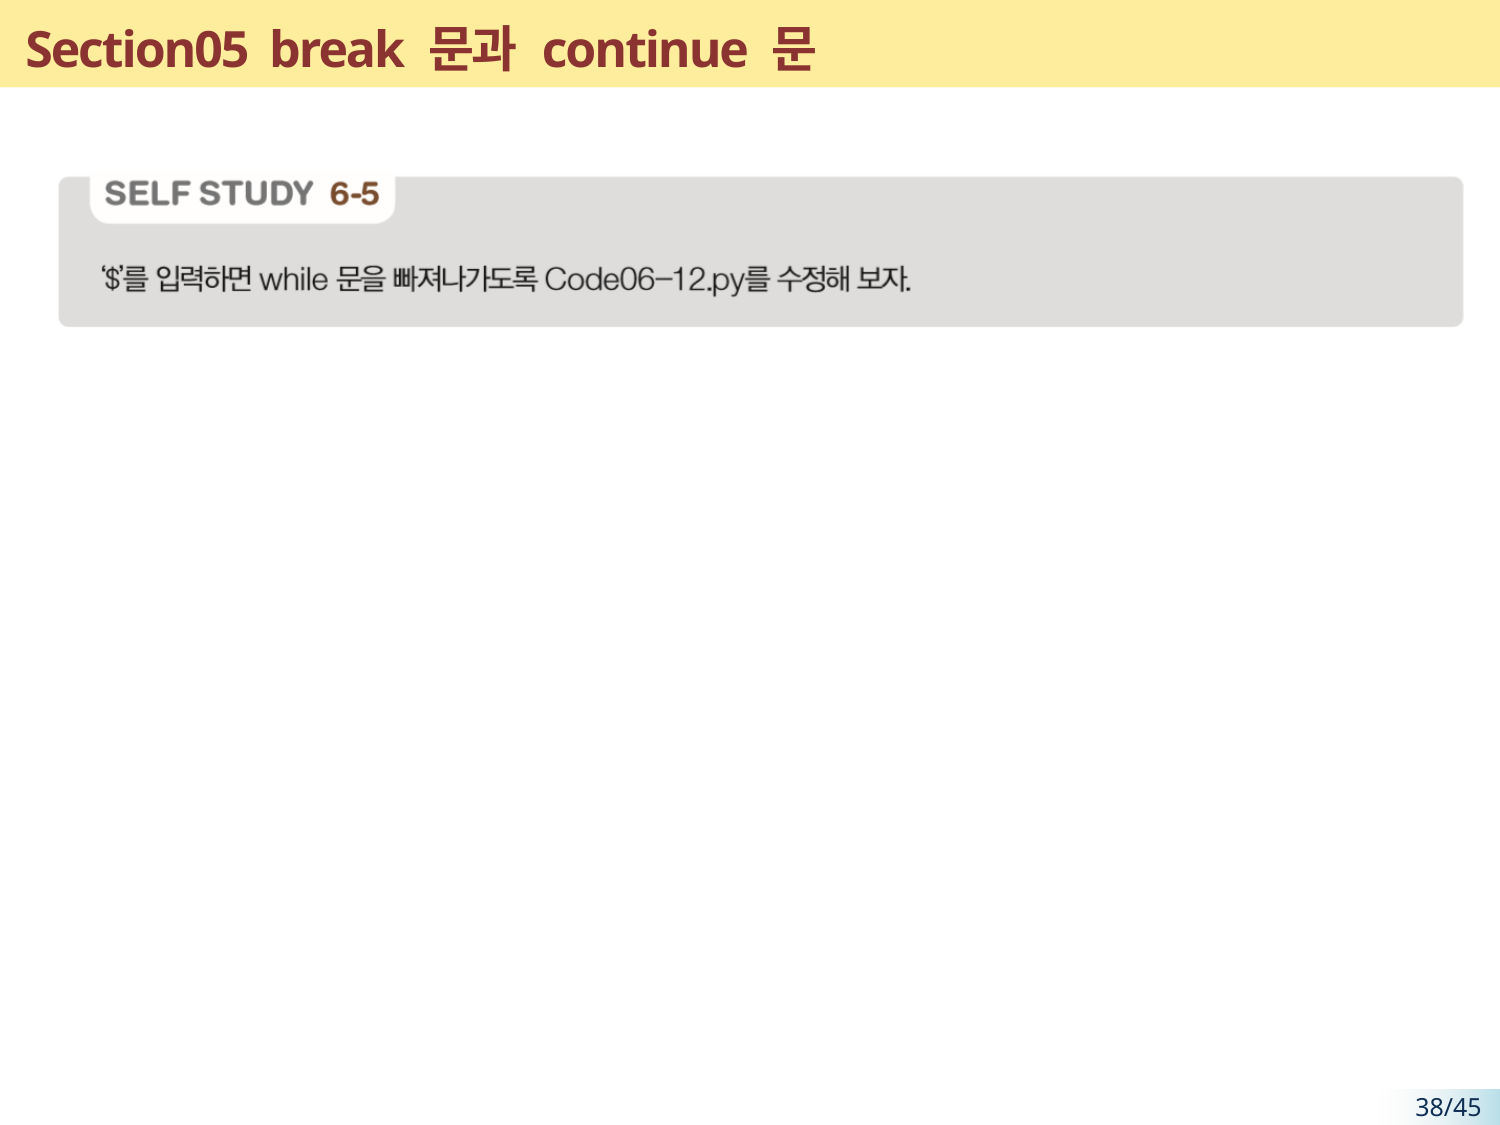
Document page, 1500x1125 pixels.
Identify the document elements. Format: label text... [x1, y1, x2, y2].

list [55, 170, 1467, 328]
title Section05 break 문과 continue 문 [10, 8, 1288, 87]
